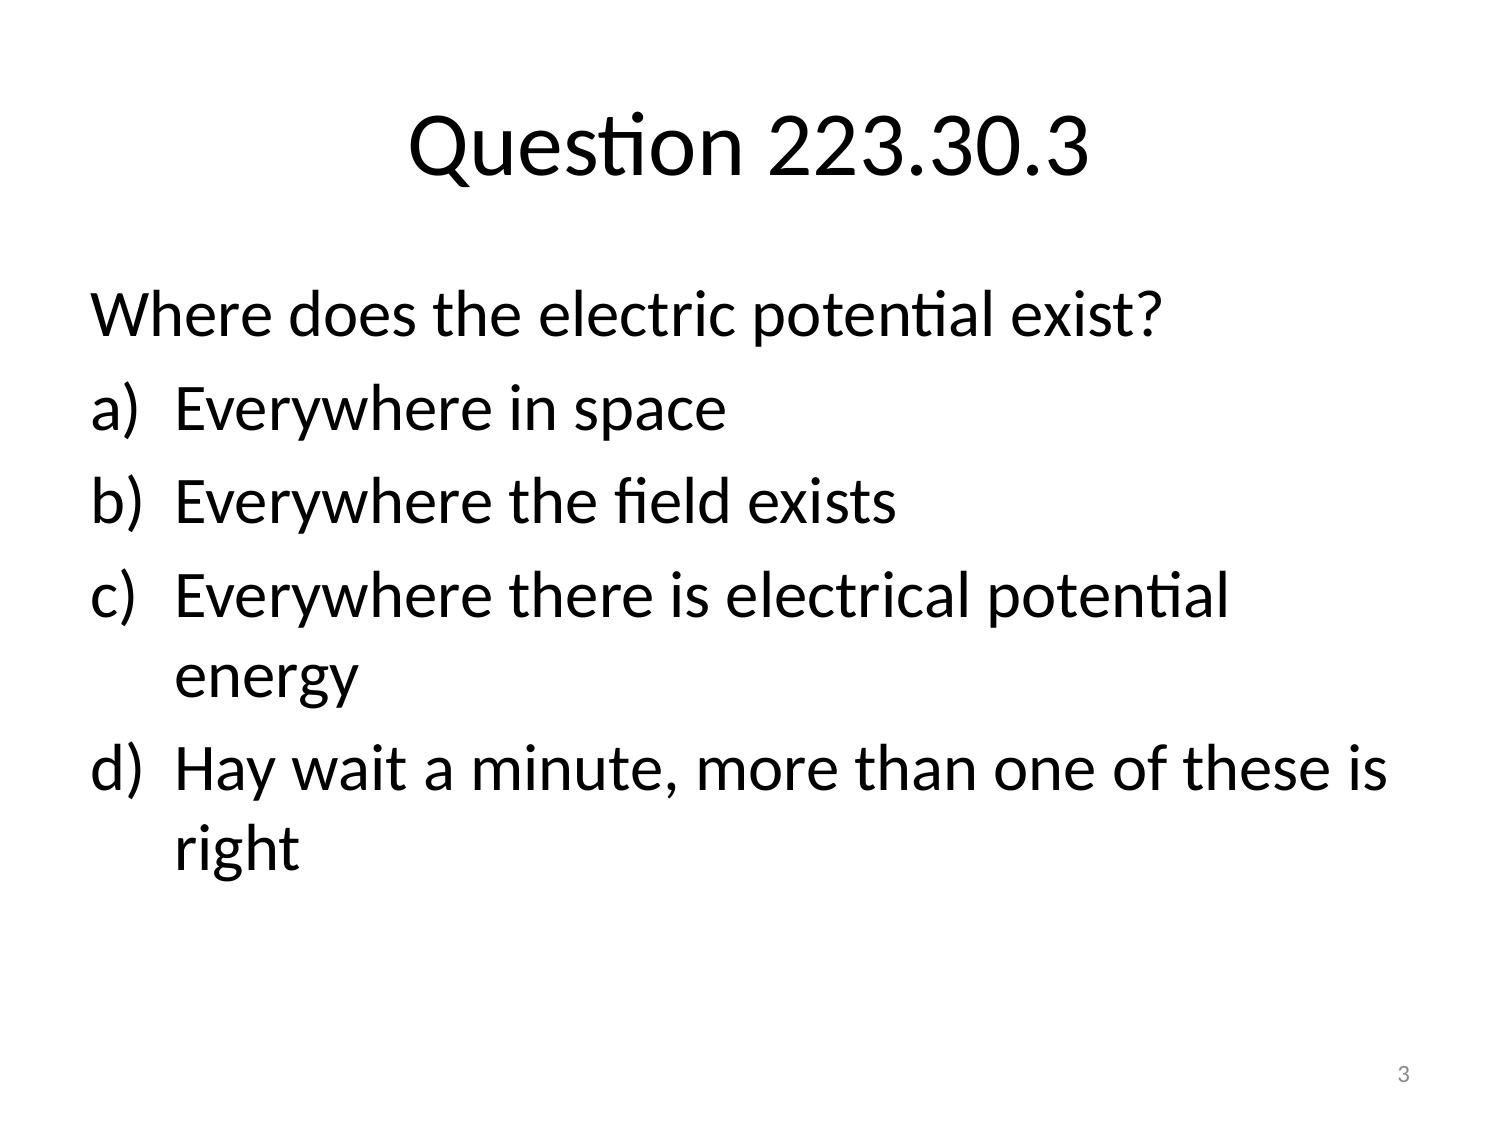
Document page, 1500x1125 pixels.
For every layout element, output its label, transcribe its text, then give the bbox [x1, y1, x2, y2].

list Where does the electric potential exist? Everywhere in space Everywhere the field exists Everywhere there is electrical potential energy Hay wait a minute, more than one of these is right [75, 262, 1425, 1005]
title Question 223.30.3 [75, 45, 1425, 233]
slide_number 3 [1074, 1042, 1425, 1103]
